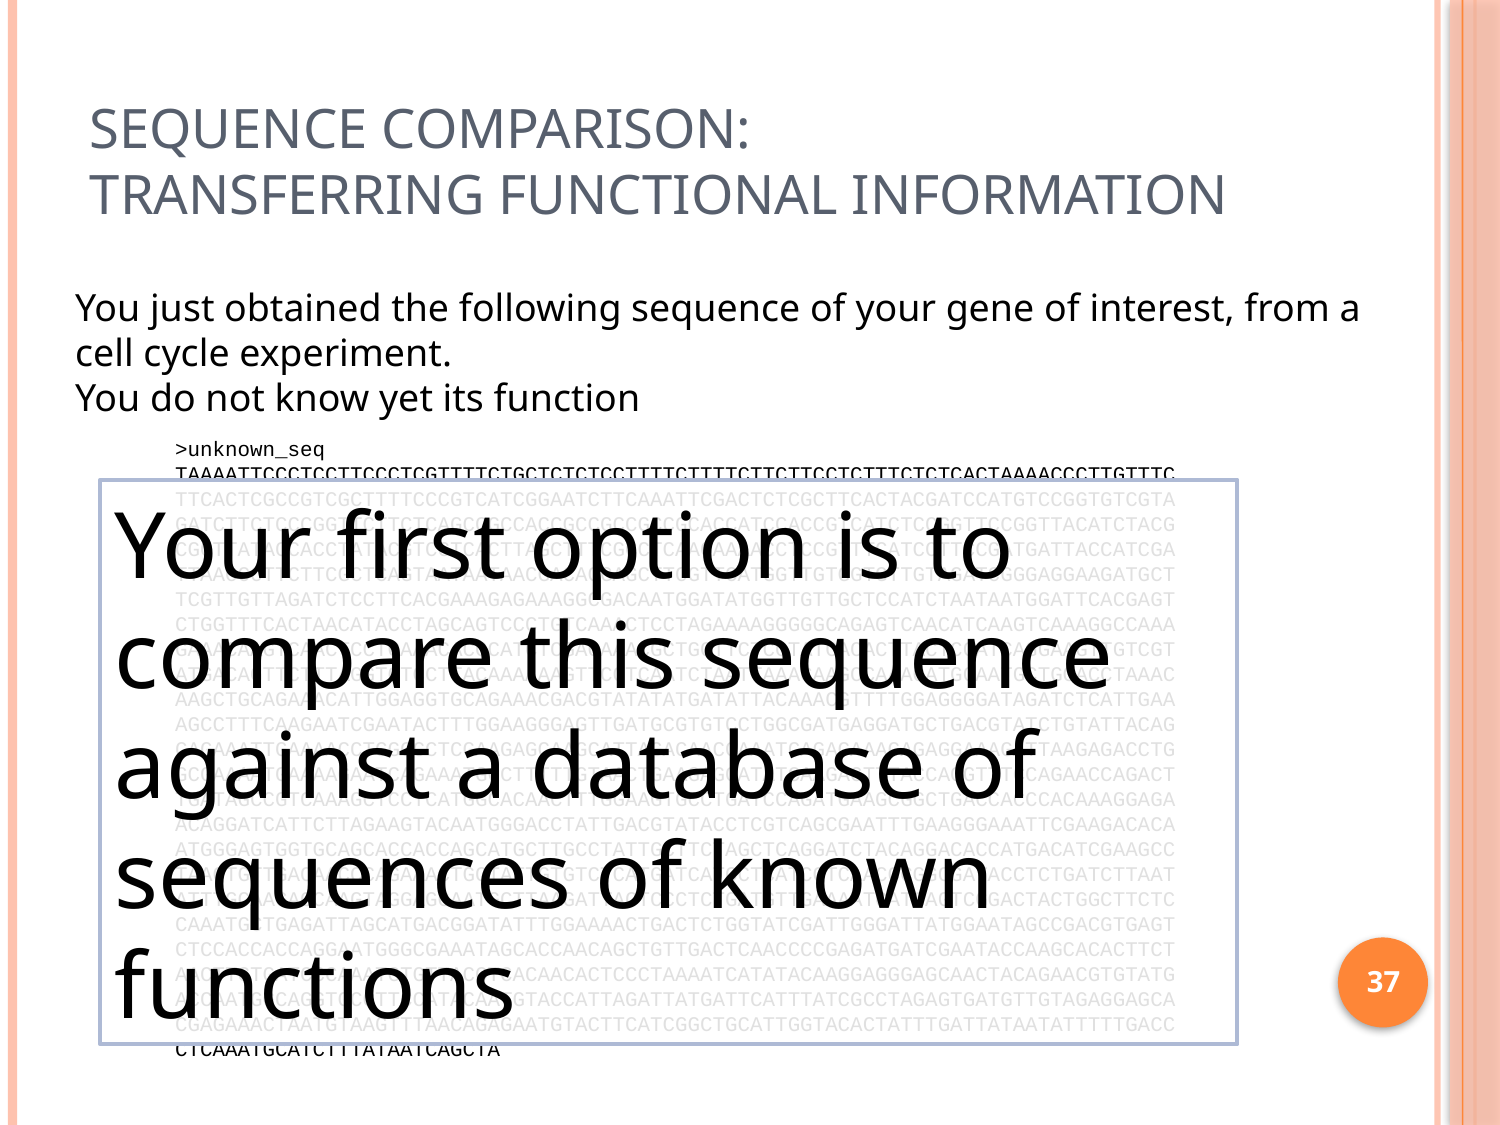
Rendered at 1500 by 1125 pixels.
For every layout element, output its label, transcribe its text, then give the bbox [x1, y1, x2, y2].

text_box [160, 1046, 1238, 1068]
text_box >unknown_seq TAAAATTCCCTCCTTCCCTCGTTTTCTGCTCTCTCCTTTTCTTTTCTTCTTCCTCTTTCTCTCACTAAAACCCTTGTTTC TTCACTCGCCGTCGCTTTTCCCGTCATCGGAATCTTCAAATTCGACTCTCGCTTCACTACGATCCATGTCCGGTGTCGTA GATCTTCTCCCGGTTCTTCTCAGCCGCCACCGCCGCCGCCGCACCATCCACCGTCATCTCCGGTTCCGGTTACATCTACG CGGTTATACCACCTATACGTCGTCACTTAGCTTTCGCCTCAACAAAACCTCCGTTTCATCCTTCCGATGATTACCATCGA TTAACCCTTCTTCGCTCAGTAATAATAACGACAGGAGCTTCGTTCATGGTTGTGGTGTTGTAGATCGGGAGGAAGATGCT TCGTTGTTAGATCTCCTTCACGAAAGAGAAAGGCGACAATGGATATGGTTGTTGCTCCATCTAATAATGGATTCACGAGT CTGGTTTCACTAACATACCTAGCAGTCCCTGTCAAACTCCTAGAAAAGGGGGCAGAGTCAACATCAAGTCAAAGGCCAAA GAAACAAGTCAACTCCTCAAACACCCATCTCGACAAACGCTGGTTCTCCTATCACACTTACTCCATCAGGAAGTTGTCGT ATGACAGTTCTTTAGGTCTCCTTACAAAAAAGTTCGTCAATCTAATTAAACAAGCCAAAGATGGAATGCTGGACCTAAAC AAGCTGCAGAAACATTGGAGGTGCAGAAACGACGTATATATGATATTACAAACGTTTTGGAGGGGATAGATCTCATTGAA AGCCTTTCAAGAATCGAATACTTTGGAAGGGAGTTGATGCGTGTCCTGGCGATGAGGATGCTGACGTATCTGTATTACAG CAGAAATTGAAAACCTCGCCCTCGAAGAGCAAGCATTAGACAACCAAATCAGACAAACAGAGGAAAGATTAAGAGACCTG GCGAAAATGAAAAGAATCAGAAATGGCTTTTTGTAACTGAAGAGGATATCAAGAGTTTACCAGGTTTCCAGAACCAGACT TGATAGCCGTCAAAGCTCCTCATGGCACAACTTTGGAAGTGCCTGATCCAGATGAAGCGGCTGACCACCCACAAAGGAGA ACAGGATCATTCTTAGAAGTACAATGGGACCTATTGACGTATACCTCGTCAGCGAATTTGAAGGGAAATTCGAAGACACA ATGGGAGTGGTGCAGCACCACCAGCATGCTTGCCTATTGCTTCTAGCTCAGGATCTACAGGACACCATGACATCGAAGCC TAACTGTTGACAACCCAGAAACTGCTATTGTGTCTCATGATCATCCTCATCCTCAACCCGGCGATACCTCTGATCTTAAT ATTTGCAAGAGCAAGTAGGAGGAATGCTTAAGATTACTCCCTCTGATGTTGAAAATGATGAGTCGGACTACTGGCTTCTC CAAATGCTGAGATTAGCATGACGGATATTTGGAAAACTGACTCTGGTATCGATTGGGATTATGGAATAGCCGACGTGAGT CTCCACCACCAGGAATGGGCGAAATAGCACCAACAGCTGTTGACTCAACCCCGAGATGATCGAATACCAAGCACACTTCT AACTTCTGATCCCAAATGTGTTACCTCACAACACTCCCTAAAATCATATACAAGGAGGGAGCAACTACAGAACGTGTATG ACCAATGGCAGGTGCGTTCCATACAATGTACCATTAGATTATGATTCATTTATCGCCTAGAGTGATGTTGTAGAGGAGCA CGAGAAACTAATGTAAGTTTAACAGAGAATGTACTTCATCGGCTGCATTGGTACACTATTTGATTATAATATTTTTGACC CTCAAATGCATCTTTATAATCAGCTA [160, 428, 1238, 478]
text_box Your first option is to compare this sequence against a database of sequences of known functions [98, 478, 1239, 1046]
slide_number 37 [1333, 940, 1434, 1027]
text_box You just obtained the following sequence of your gene of interest, from a cell cycle experiment. You do not know yet its function [60, 276, 1434, 427]
title Sequence comparison: Transferring functional information [75, 45, 1300, 233]
